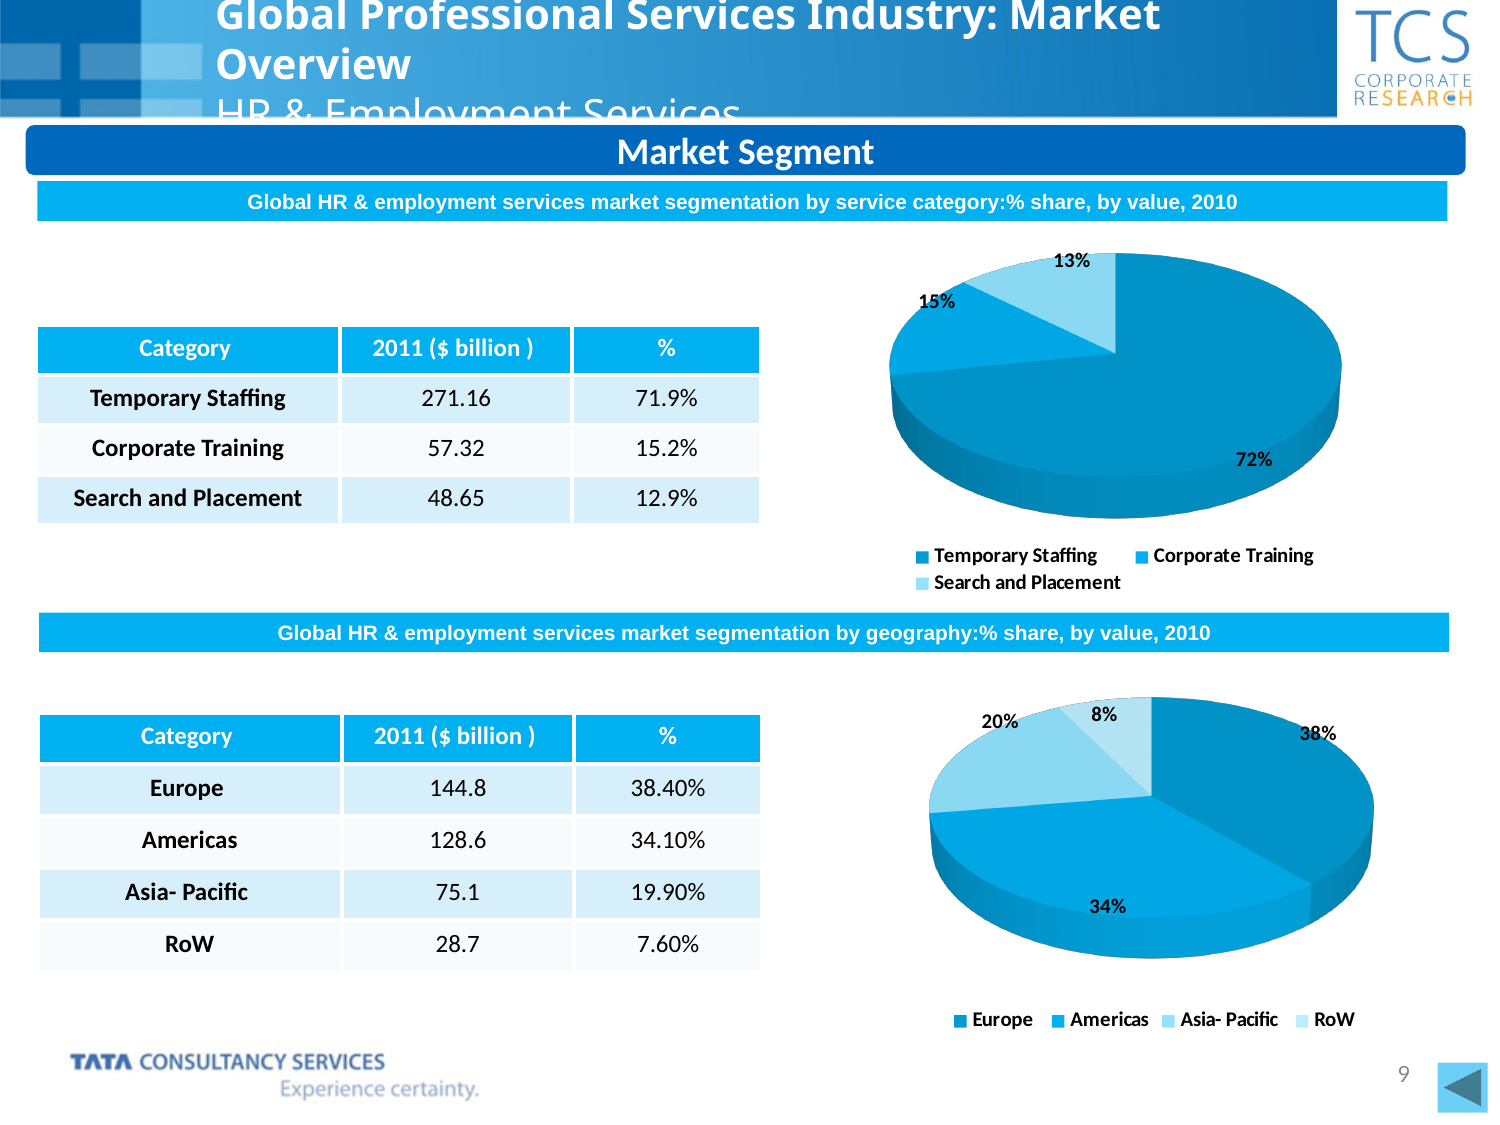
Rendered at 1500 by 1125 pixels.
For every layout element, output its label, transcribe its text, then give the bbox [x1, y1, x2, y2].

table_cell 71.9% [574, 377, 759, 423]
text_box Global HR & employment services market segmentation by service category:% share, by value, 2010 [37, 181, 1448, 221]
table_cell Corporate Training [38, 427, 338, 473]
table_cell Temporary Staffing [38, 377, 338, 423]
table_cell 28.7 [344, 922, 572, 970]
picture [0, 0, 1500, 1124]
table_header Category [38, 327, 338, 373]
table_cell Search and Placement [38, 477, 338, 523]
table_header % [574, 327, 759, 373]
table_cell 128.6 [344, 818, 572, 866]
table_header 2011 ($ billion ) [342, 327, 570, 373]
table_cell Americas [40, 818, 340, 866]
table_cell 12.9% [574, 477, 759, 523]
table_header % [576, 715, 760, 762]
slide_number 9 [1074, 1046, 1425, 1103]
table_cell Asia- Pacific [40, 870, 340, 918]
table_cell 75.1 [344, 870, 572, 918]
table_cell 34.10% [576, 818, 760, 866]
title Global Professional Services Industry: Market Overview HR & Employment Services [199, 0, 1351, 125]
table_header Category [40, 715, 340, 762]
chart [787, 224, 1443, 601]
table_cell 144.8 [344, 766, 572, 814]
table_cell 48.65 [342, 477, 570, 523]
table_cell 15.2% [574, 427, 759, 473]
chart [809, 674, 1500, 1038]
table_cell Europe [40, 766, 340, 814]
table_cell 271.16 [342, 377, 570, 423]
table_cell 19.90% [576, 870, 760, 918]
table_cell 7.60% [576, 922, 760, 970]
table_cell 38.40% [576, 766, 760, 814]
table_header 2011 ($ billion ) [344, 715, 572, 762]
text_box [1437, 1062, 1488, 1113]
table_cell RoW [40, 922, 340, 970]
text_box Global HR & employment services market segmentation by geography:% share, by value, 2010 [39, 612, 1450, 653]
text_box Market Segment [25, 125, 1466, 176]
table_cell 57.32 [342, 427, 570, 473]
